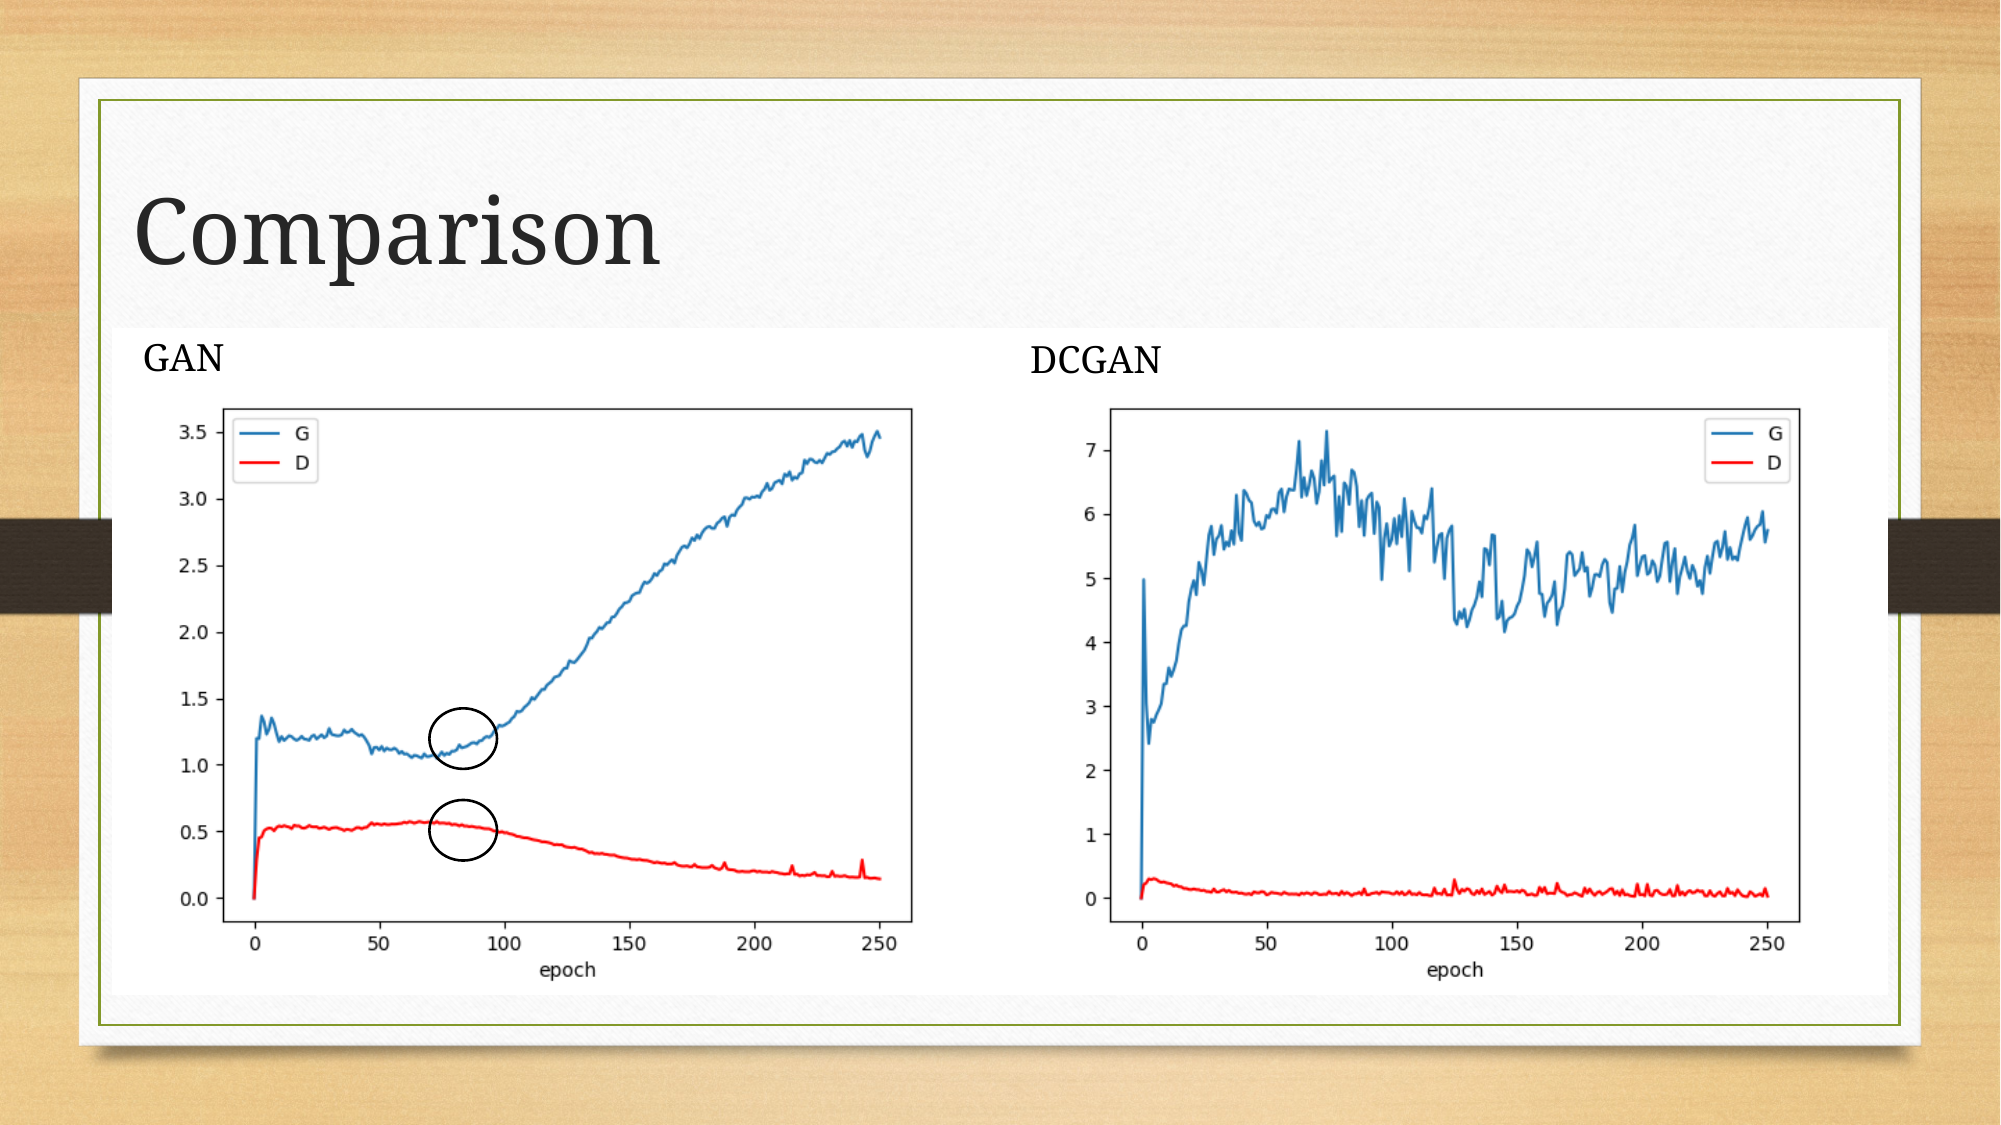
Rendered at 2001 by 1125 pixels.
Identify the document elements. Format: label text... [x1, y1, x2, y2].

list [112, 328, 999, 995]
picture [0, 0, 2001, 1125]
title Comparison [117, 161, 1788, 295]
